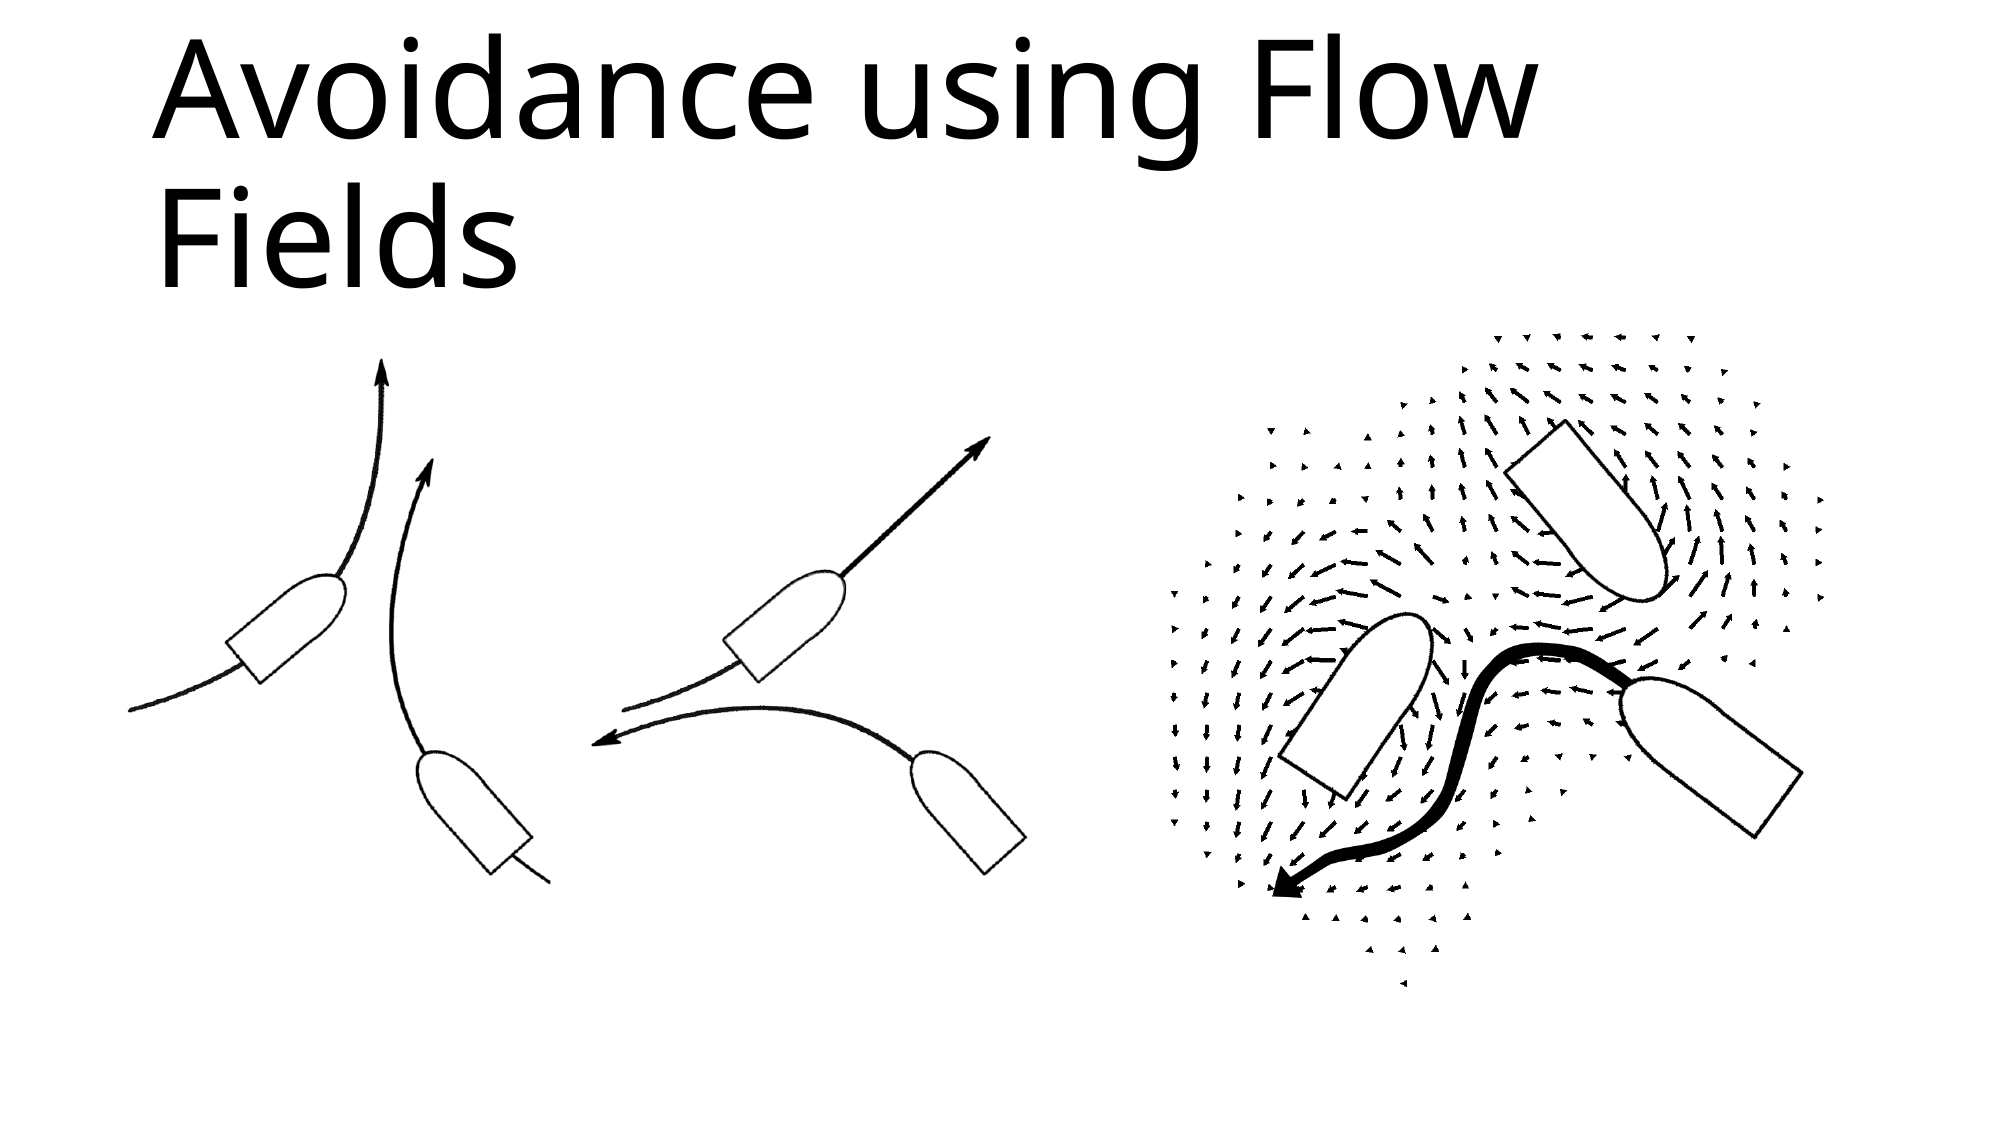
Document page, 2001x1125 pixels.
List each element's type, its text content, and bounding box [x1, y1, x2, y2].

picture [56, 345, 1124, 920]
picture [1167, 329, 1830, 993]
title Avoidance using Flow Fields [137, 59, 1863, 278]
